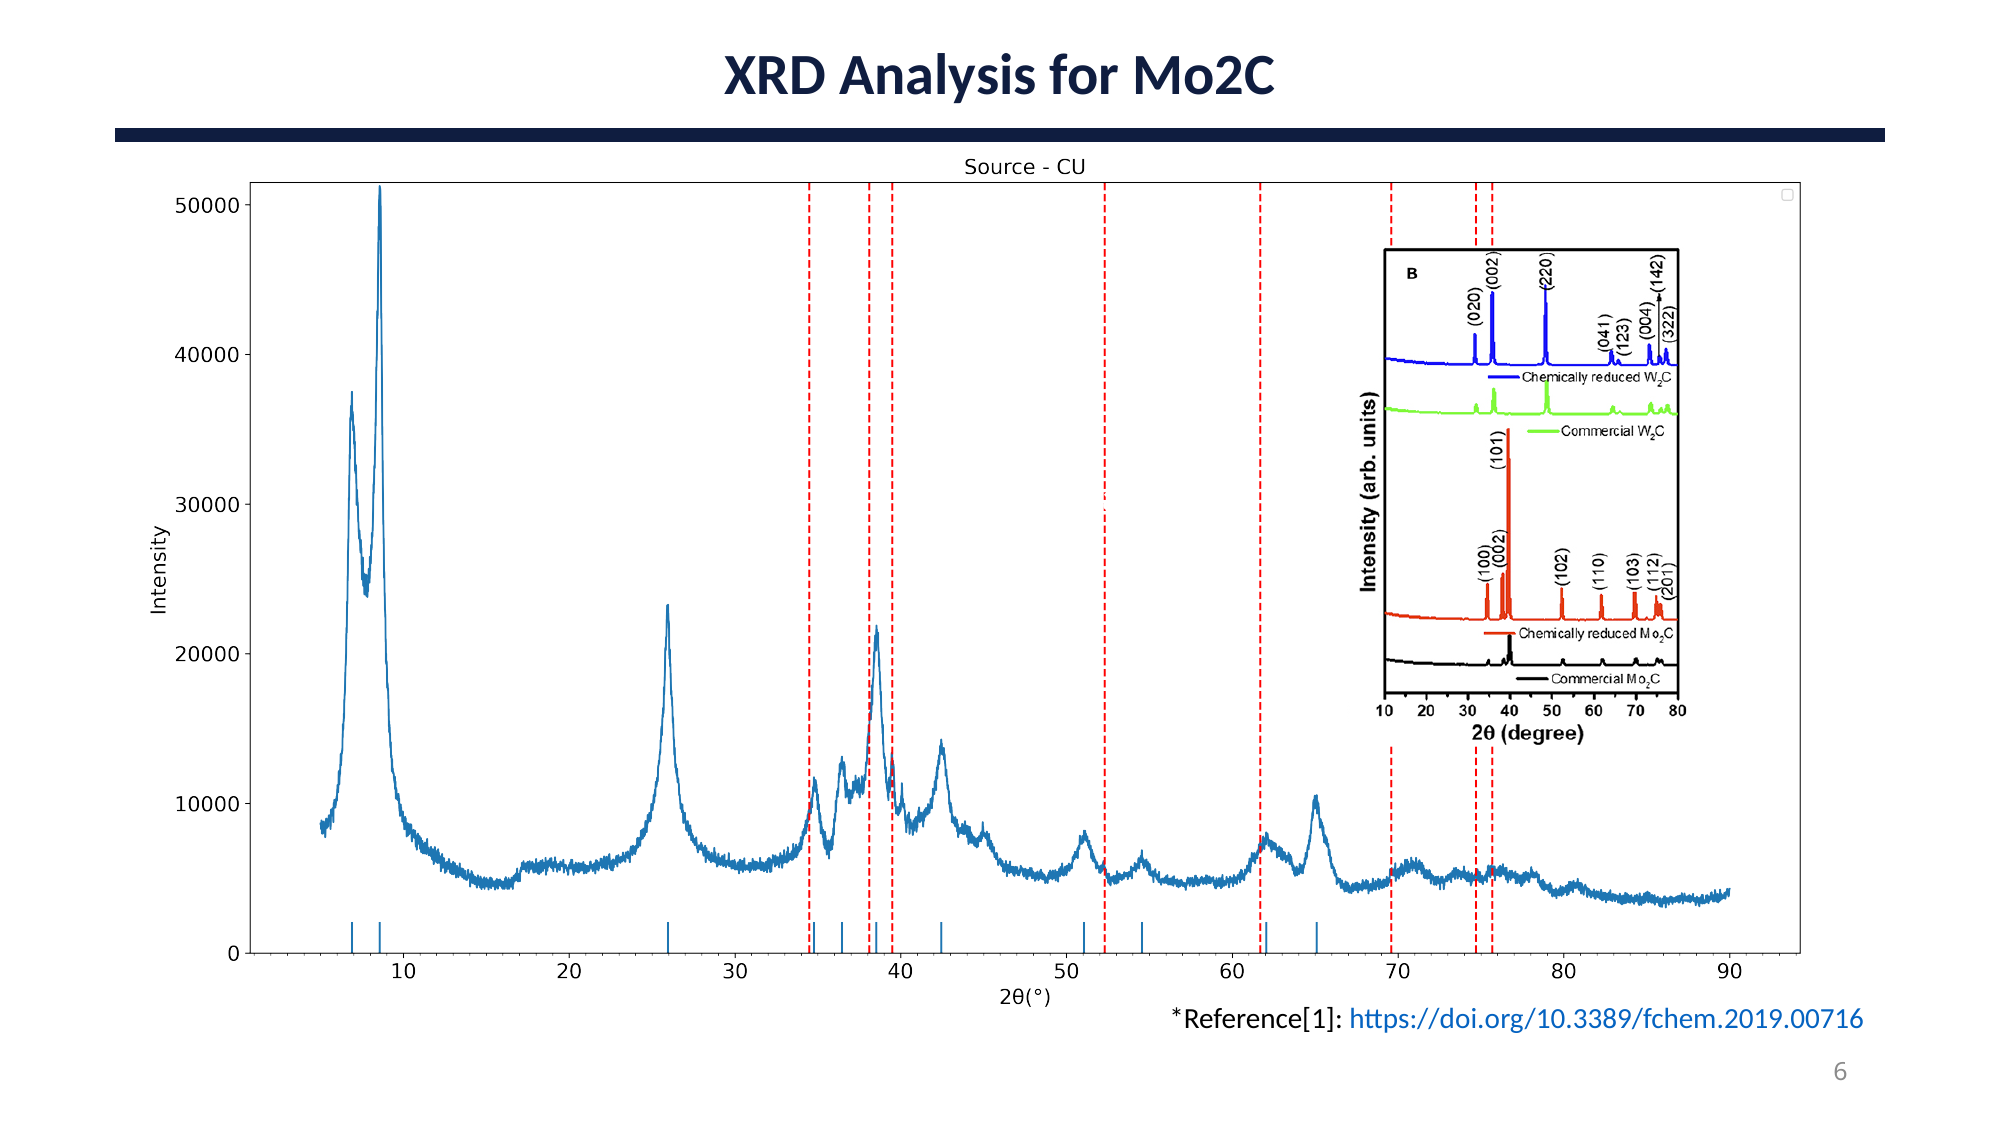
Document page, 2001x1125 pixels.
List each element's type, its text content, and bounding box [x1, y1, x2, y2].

slide_number 6 [1412, 1063, 1863, 1103]
text_box XRD Analysis for Mo2C [132, 36, 1868, 62]
picture [0, 62, 2000, 1063]
